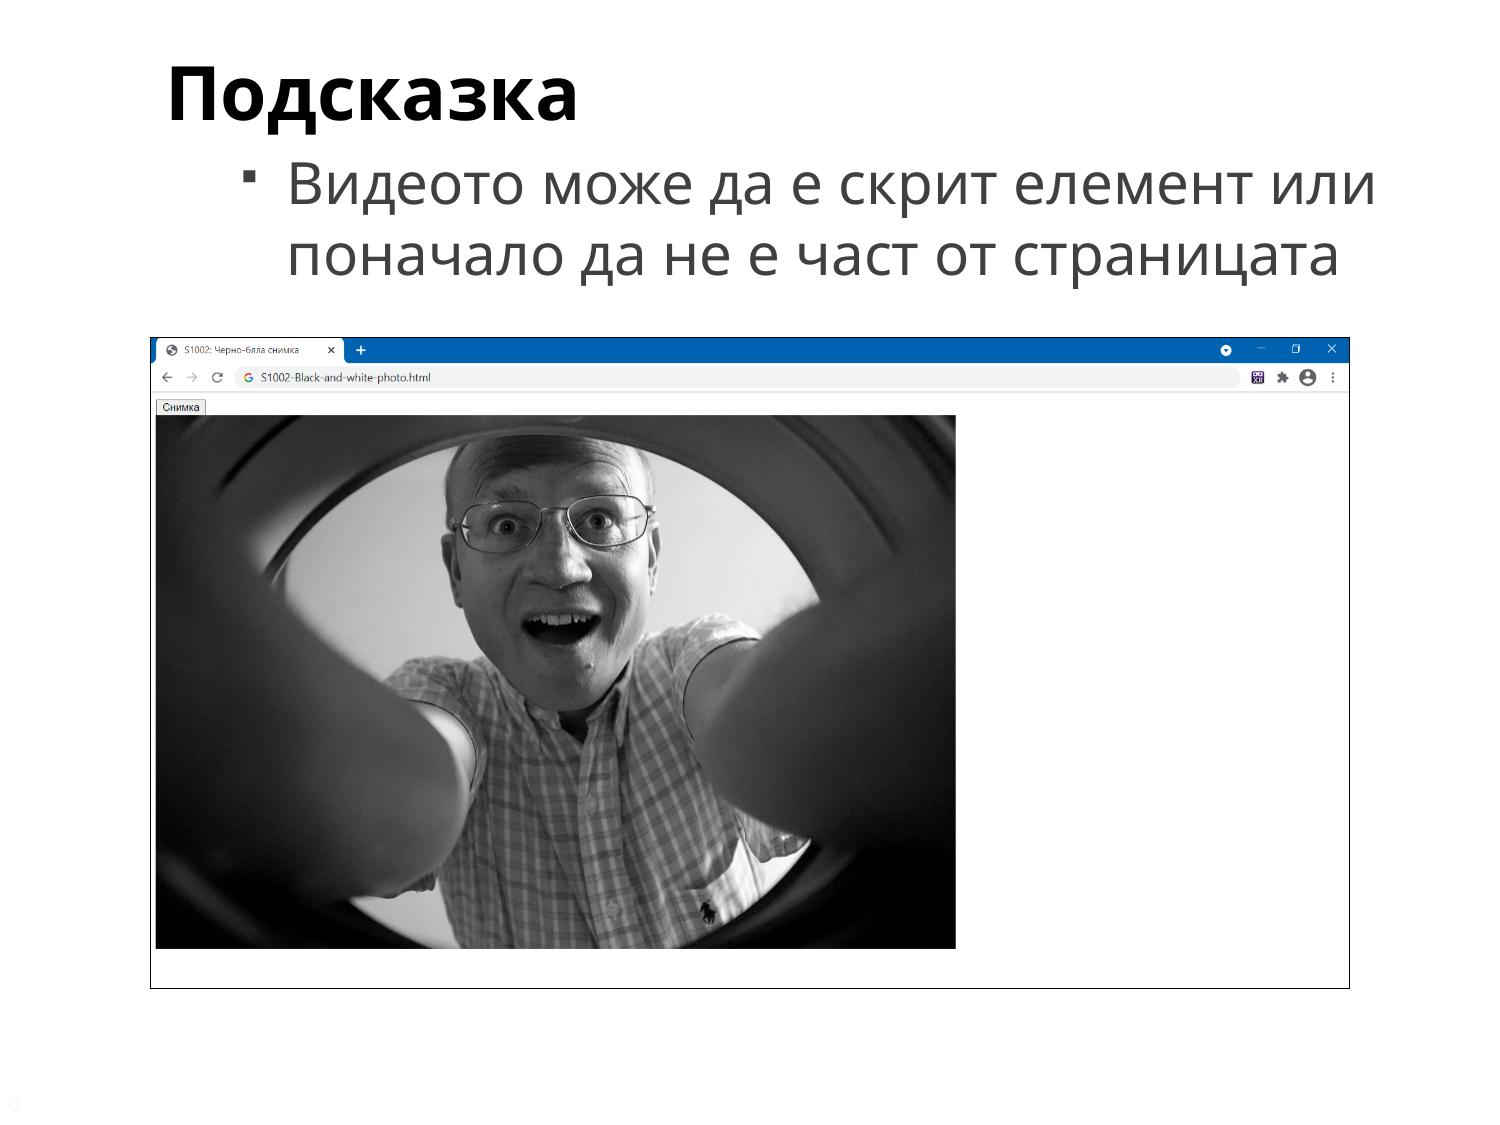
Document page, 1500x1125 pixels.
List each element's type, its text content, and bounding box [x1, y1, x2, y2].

list Подсказка Видеото може да е скрит елемент или поначало да не е част от страницата [150, 37, 1488, 1113]
picture [149, 337, 1351, 989]
